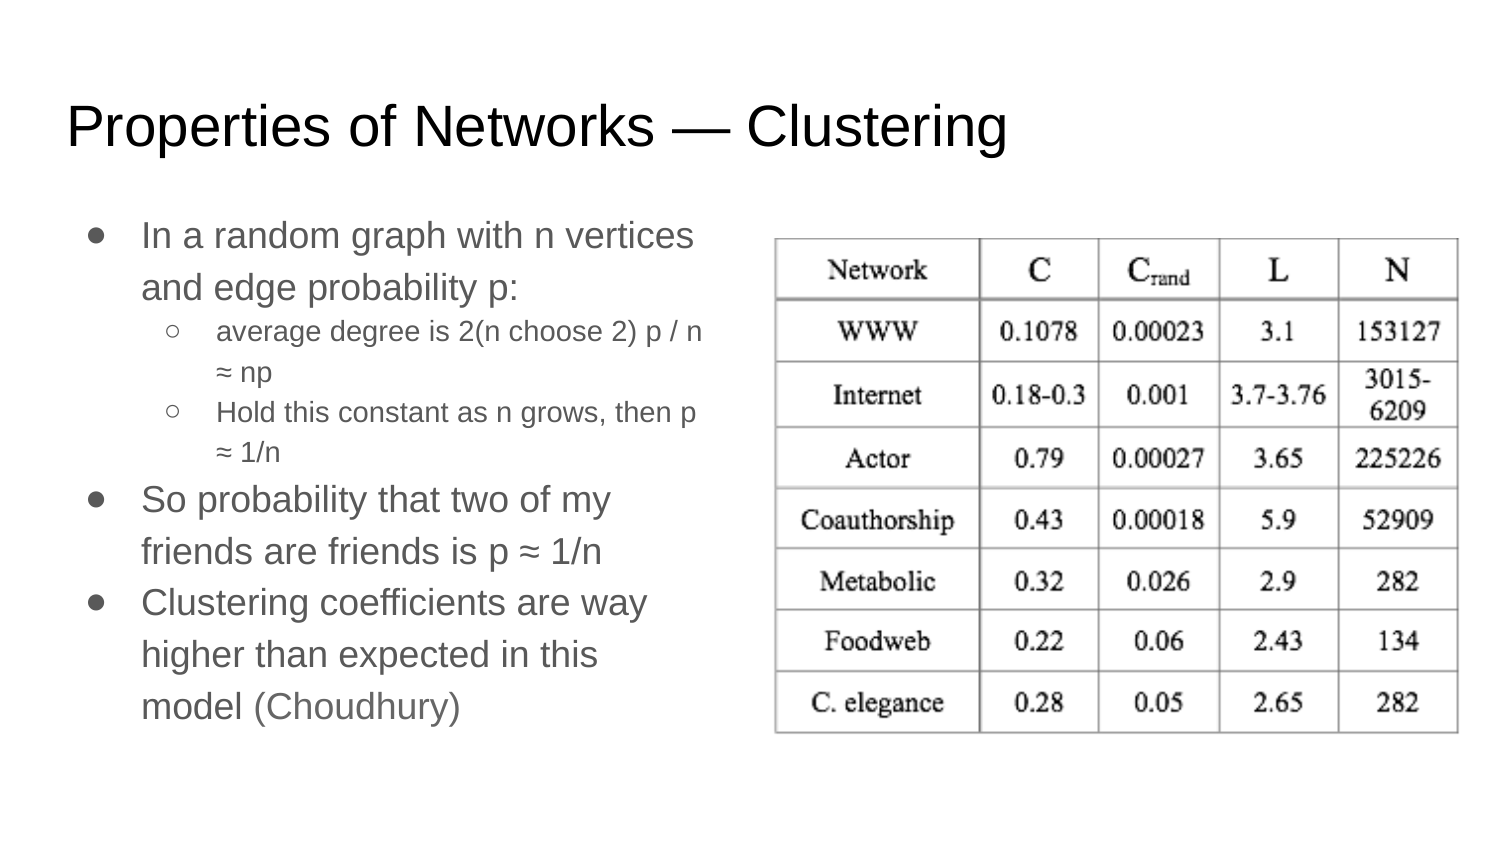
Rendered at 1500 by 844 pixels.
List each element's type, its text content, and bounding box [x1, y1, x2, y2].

picture [757, 238, 1477, 750]
title Properties of Networks — Clustering [51, 72, 1449, 167]
list In a random graph with n vertices and edge probability p: average degree is 2(n choose 2) p / n ≈ np Hold this constant as n grows, then p ≈ 1/n So probability that two of my friends are friends is p ≈ 1/n Clustering coefficients are way higher than expected in this model (Choudhury) [51, 189, 722, 750]
